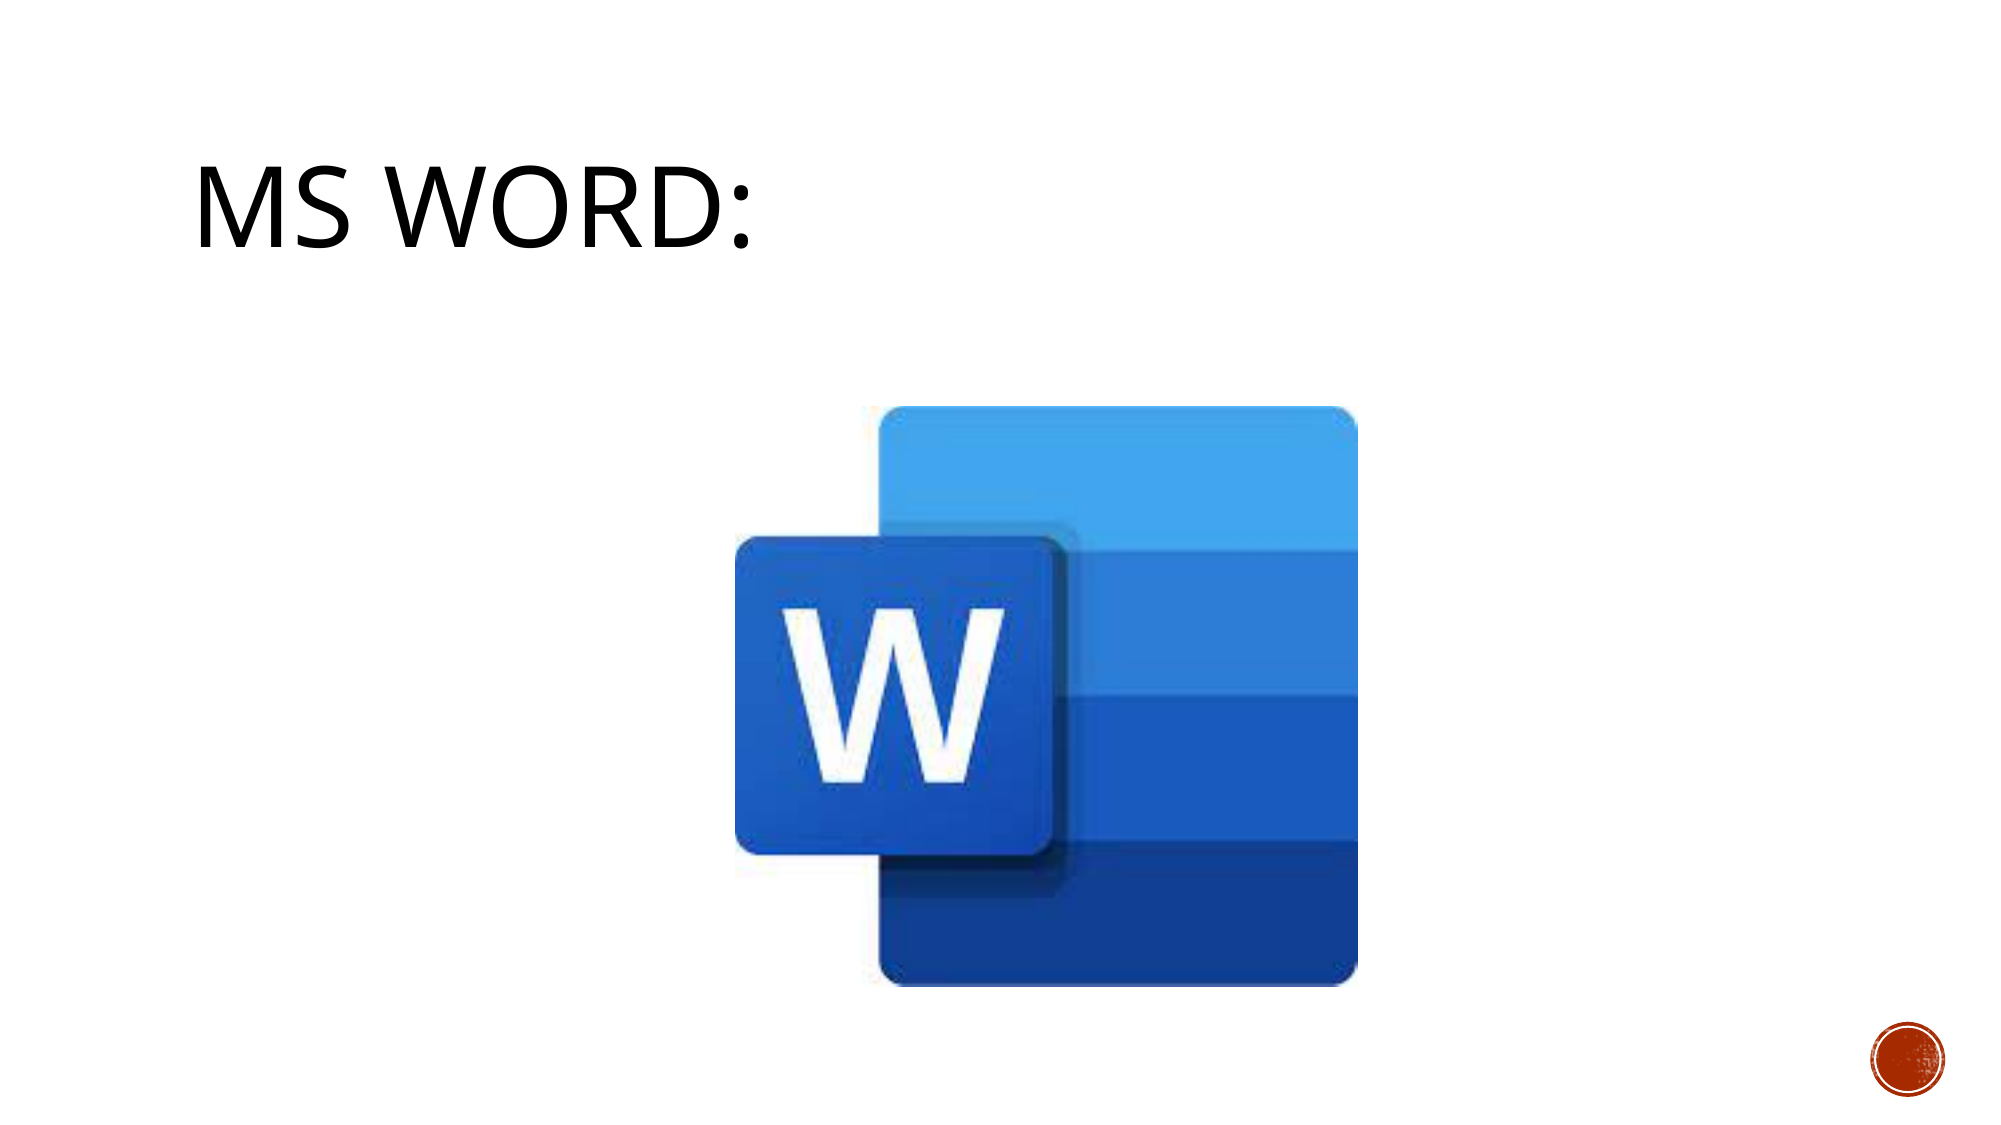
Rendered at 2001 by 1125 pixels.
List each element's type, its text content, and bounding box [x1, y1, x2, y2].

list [738, 409, 1356, 985]
title Ms word: [175, 79, 1826, 344]
